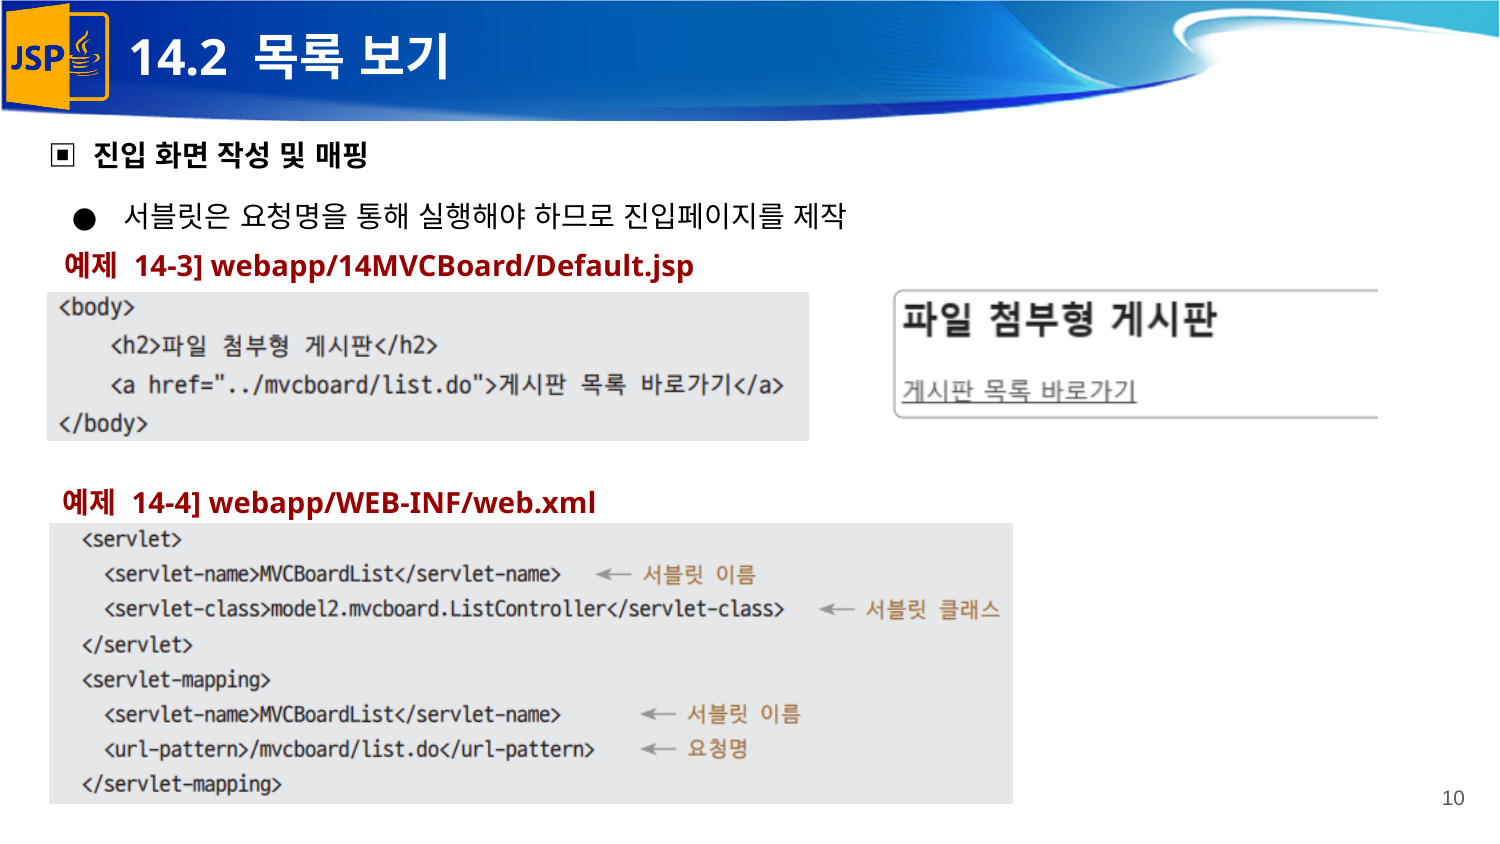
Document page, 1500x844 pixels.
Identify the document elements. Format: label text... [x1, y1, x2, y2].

picture [884, 279, 1378, 428]
picture [47, 291, 810, 441]
text_box ▣ 진입 화면 작성 및 매핑 서블릿은 요청명을 통해 실행해야 하므로 진입페이지를 제작 [33, 117, 1432, 398]
title 14.2 목록 보기 [113, 10, 1500, 105]
slide_number ‹#› [1389, 764, 1480, 830]
picture [49, 523, 1013, 804]
picture [0, 0, 1500, 121]
text_box 예제 14-3] webapp/14MVCBoard/Default.jsp [49, 227, 1077, 293]
text_box 예제 14-4] webapp/WEB-INF/web.xml [47, 463, 1075, 529]
